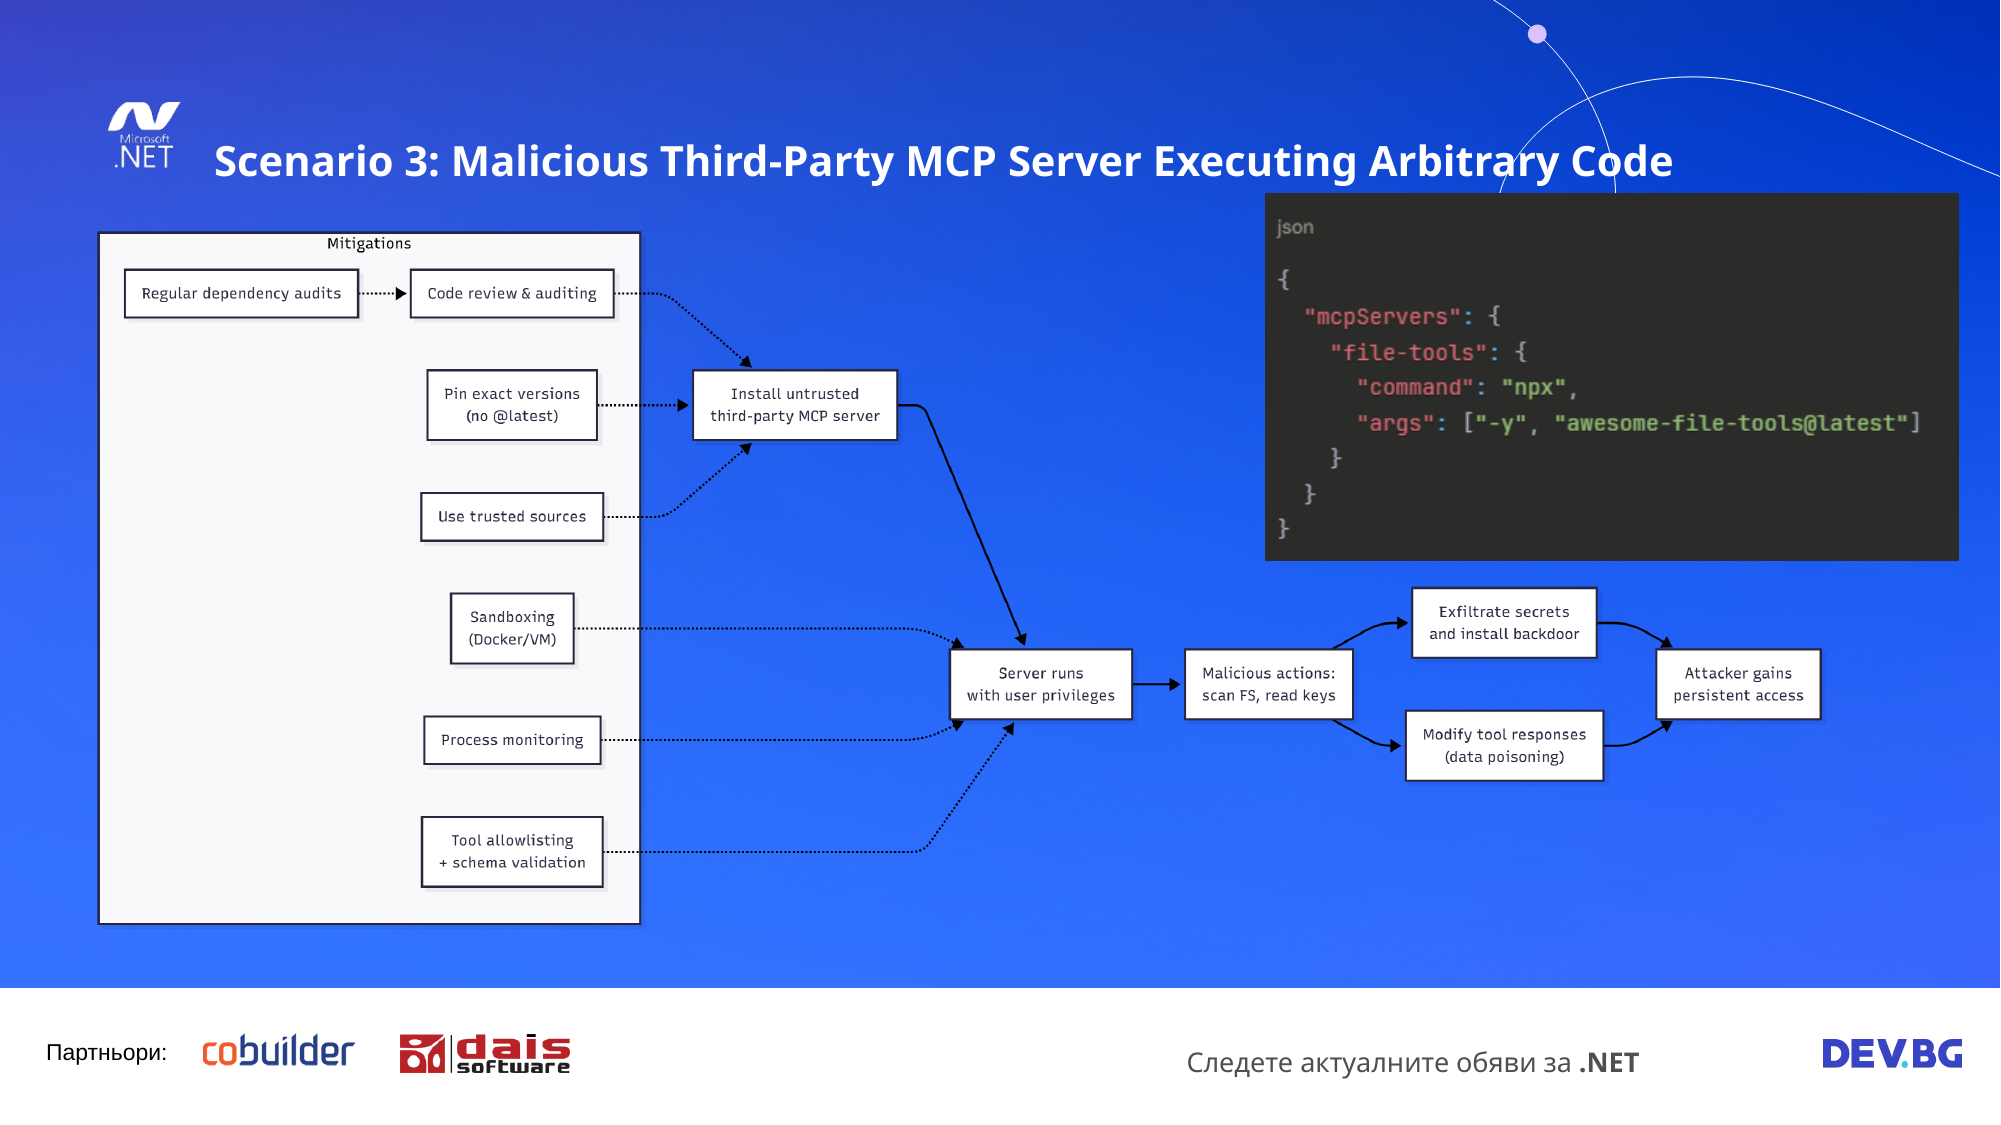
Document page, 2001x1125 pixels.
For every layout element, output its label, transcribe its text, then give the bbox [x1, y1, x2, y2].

picture [179, 1015, 378, 1084]
picture [400, 1034, 570, 1073]
text_box Scenario 3: Malicious Third-Party MCP Server Executing Arbitrary Code [199, 102, 1859, 193]
picture [0, 0, 2000, 988]
picture [1823, 1039, 1962, 1068]
